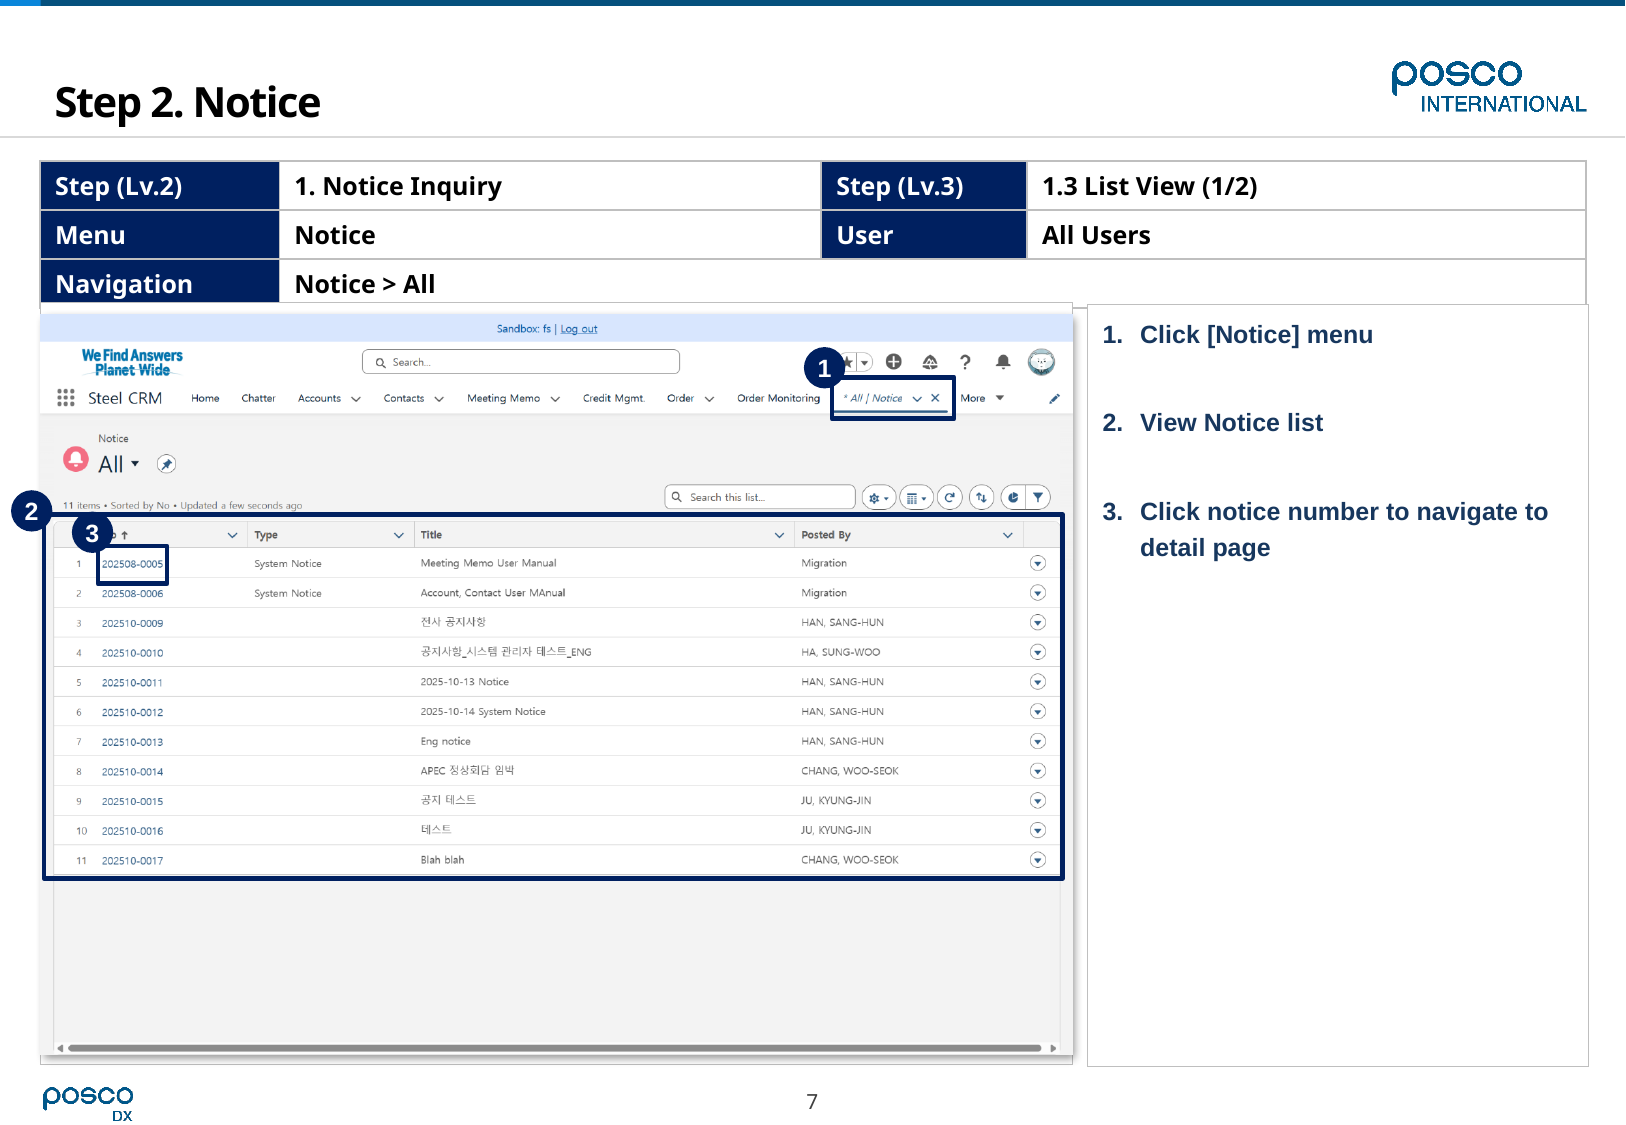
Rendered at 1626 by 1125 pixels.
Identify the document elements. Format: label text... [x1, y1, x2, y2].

table_header Step (Lv.2) [41, 162, 279, 209]
text_box Step 2. Notice [39, 68, 685, 115]
picture [40, 314, 1073, 1055]
table_cell Navigation [41, 260, 279, 302]
picture [1391, 59, 1587, 113]
text_box [40, 1060, 49, 1065]
table_cell All Users [1028, 211, 1585, 258]
text_box Click [Notice] menu View Notice list Click notice number to navigate to detail page [1087, 304, 1589, 1067]
picture [0, 0, 41, 6]
picture [43, 1087, 133, 1121]
table_cell Notice [280, 211, 820, 258]
table_header Step (Lv.3) [822, 162, 1026, 209]
table_cell Menu [41, 211, 279, 258]
table_cell User [822, 211, 1026, 258]
text_box 2 [11, 490, 40, 532]
text_box [40, 302, 1073, 314]
table_header 1. Notice Inquiry [280, 162, 820, 209]
table_header 1.3 List View (1/2) [1028, 162, 1585, 209]
table_cell Notice > All [280, 260, 1585, 307]
